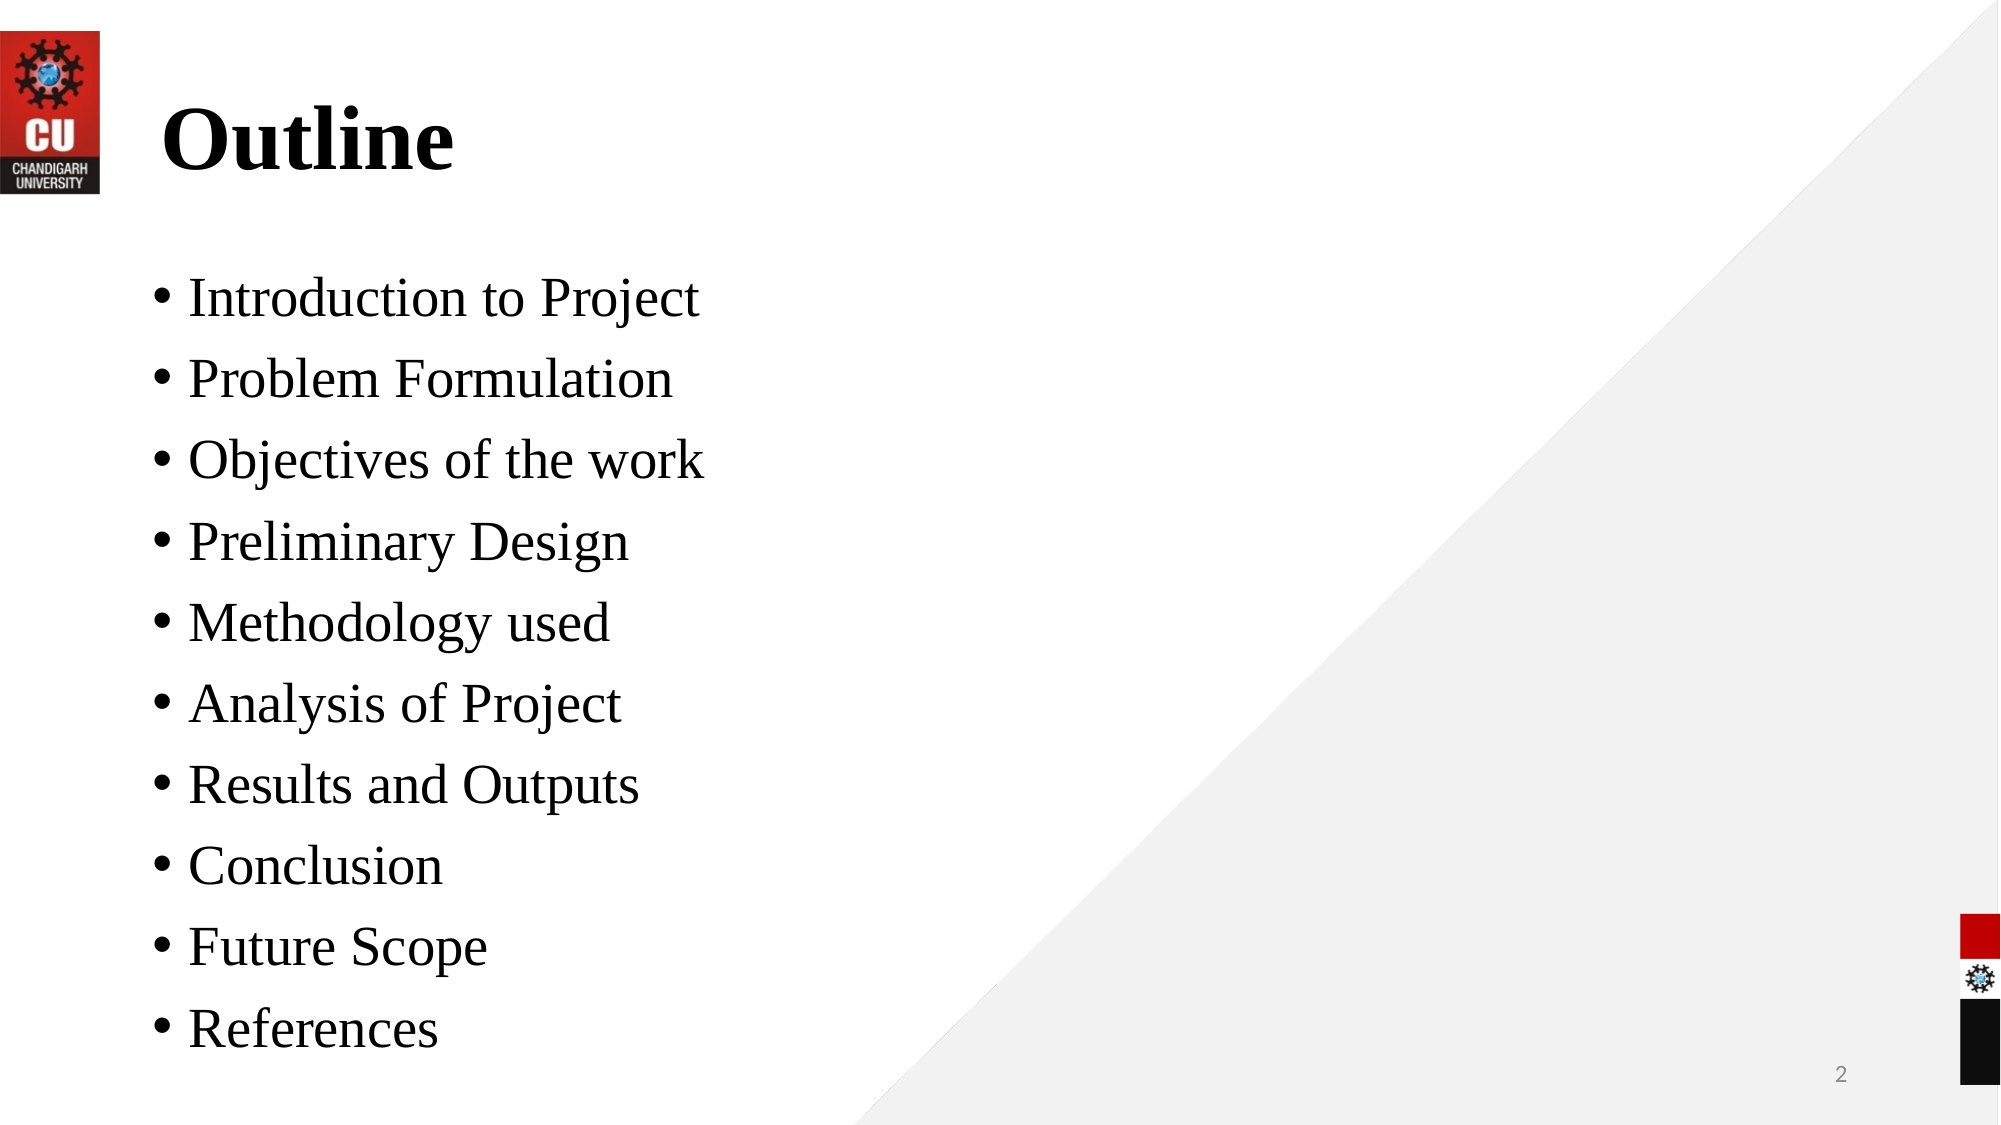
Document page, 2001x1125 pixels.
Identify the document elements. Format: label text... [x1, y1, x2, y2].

slide_number 2 [1412, 1042, 1863, 1103]
title Outline [145, 59, 1871, 220]
picture [0, 0, 2001, 1125]
list Introduction to Project Problem Formulation Objectives of the work Preliminary Design Methodology used Analysis of Project Results and Outputs Conclusion Future Scope References [137, 260, 1863, 1073]
